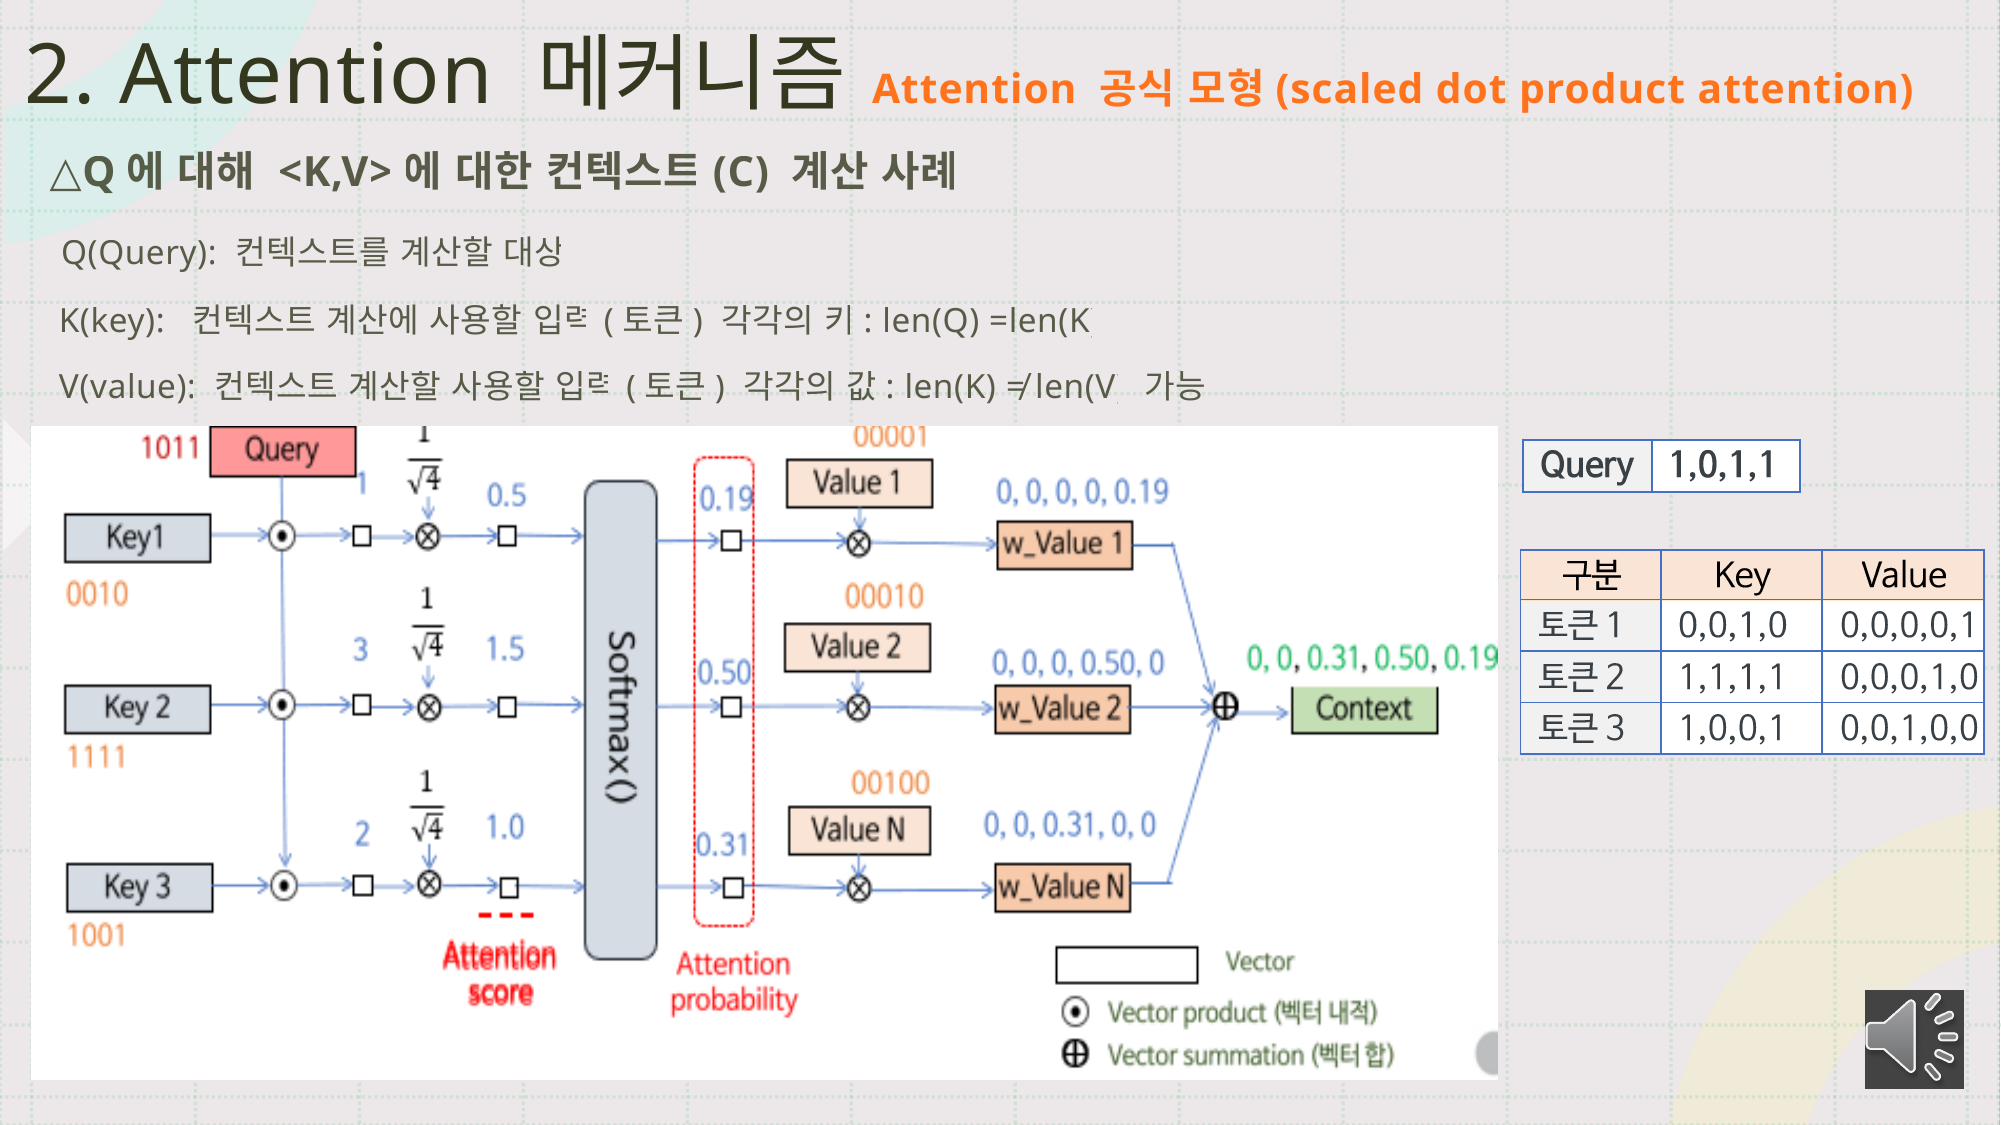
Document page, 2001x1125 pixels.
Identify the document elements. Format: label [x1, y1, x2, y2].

text_box [0, 0, 2000, 1125]
picture [31, 426, 1498, 1080]
picture [1864, 989, 1965, 1090]
text_box [1522, 438, 1802, 494]
